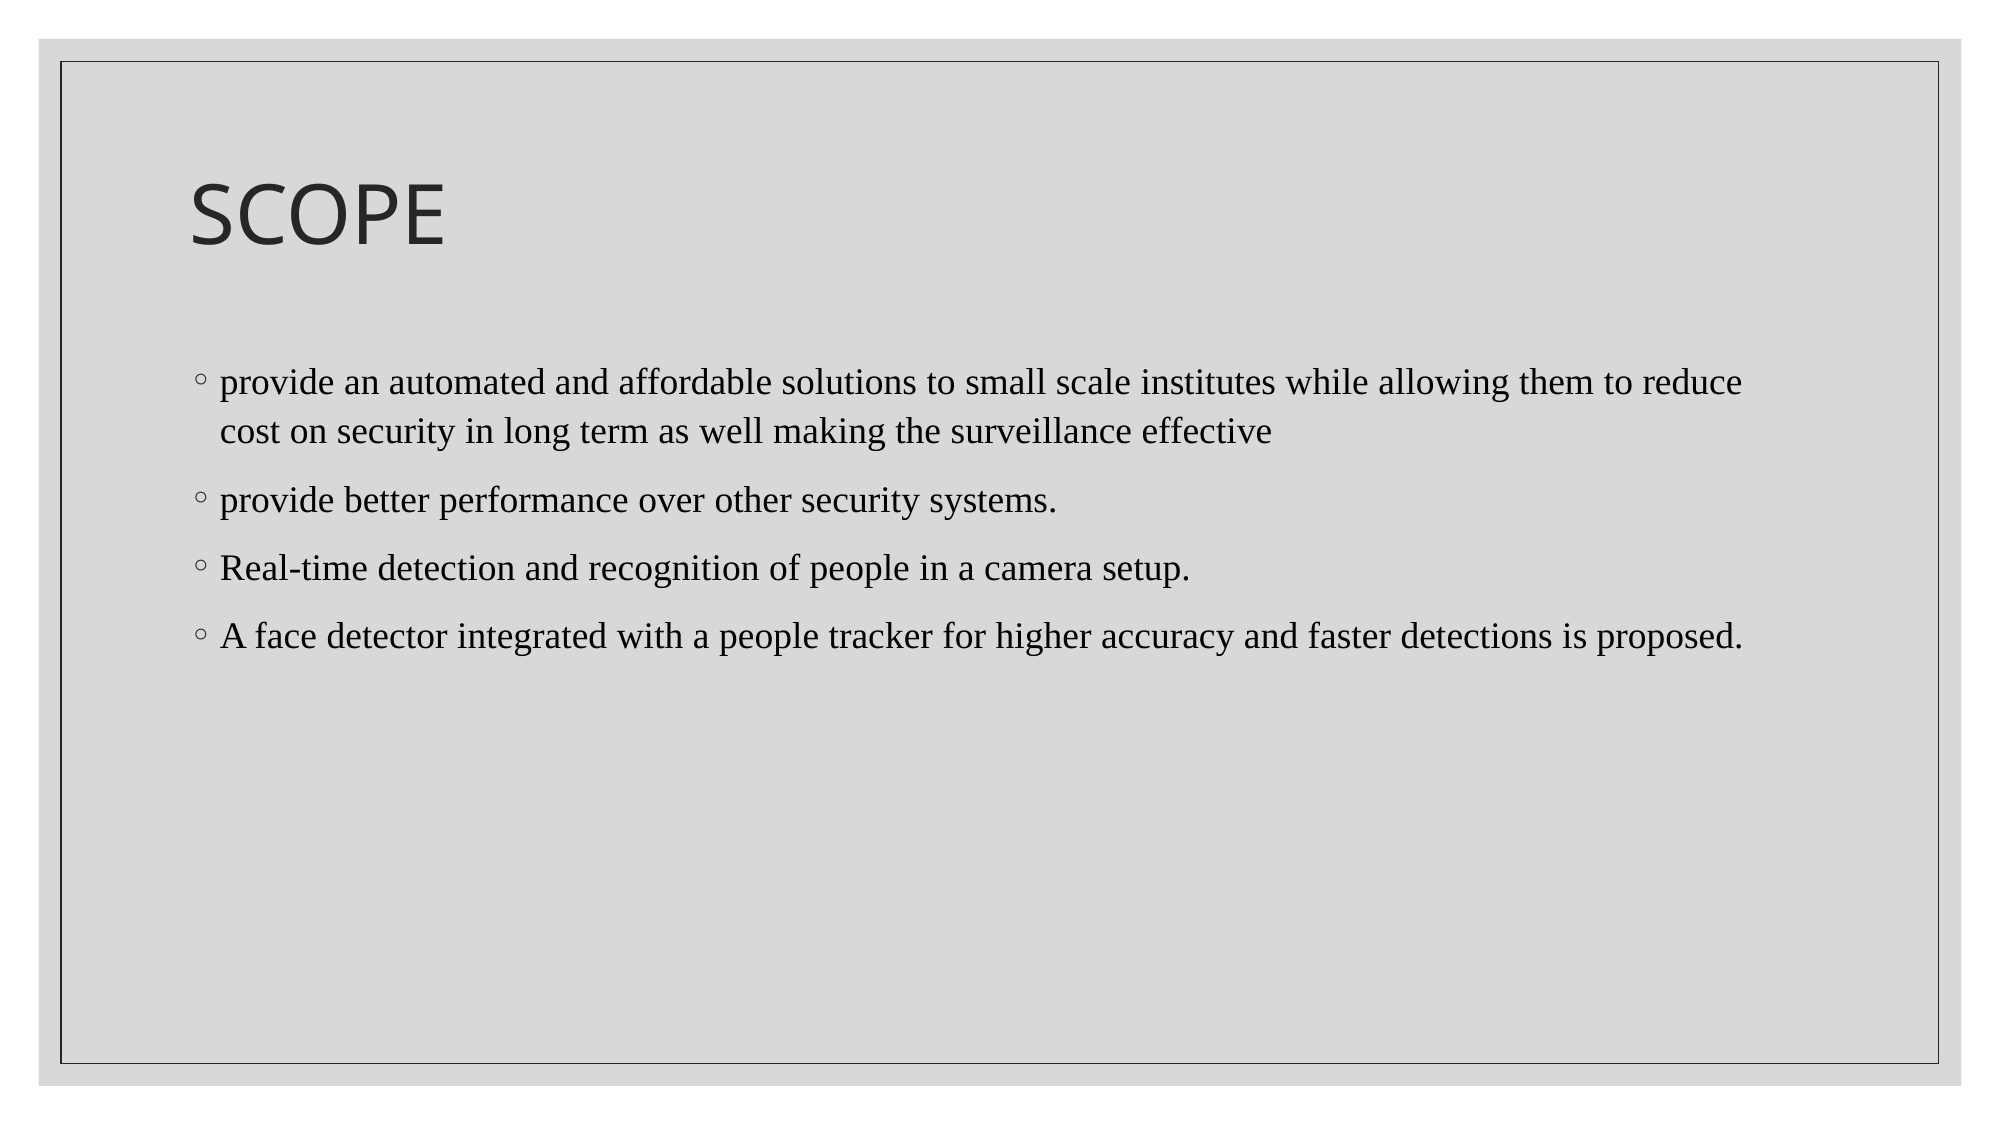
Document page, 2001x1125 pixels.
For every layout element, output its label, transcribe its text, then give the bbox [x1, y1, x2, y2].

title SCOPE [174, 105, 1825, 331]
list provide an automated and affordable solutions to small scale institutes while allowing them to reduce cost on security in long term as well making the surveillance effective provide better performance over other security systems. Real-time detection and recognition of people in a camera setup. A face detector integrated with a people tracker for higher accuracy and faster detections is proposed. [174, 345, 1825, 977]
